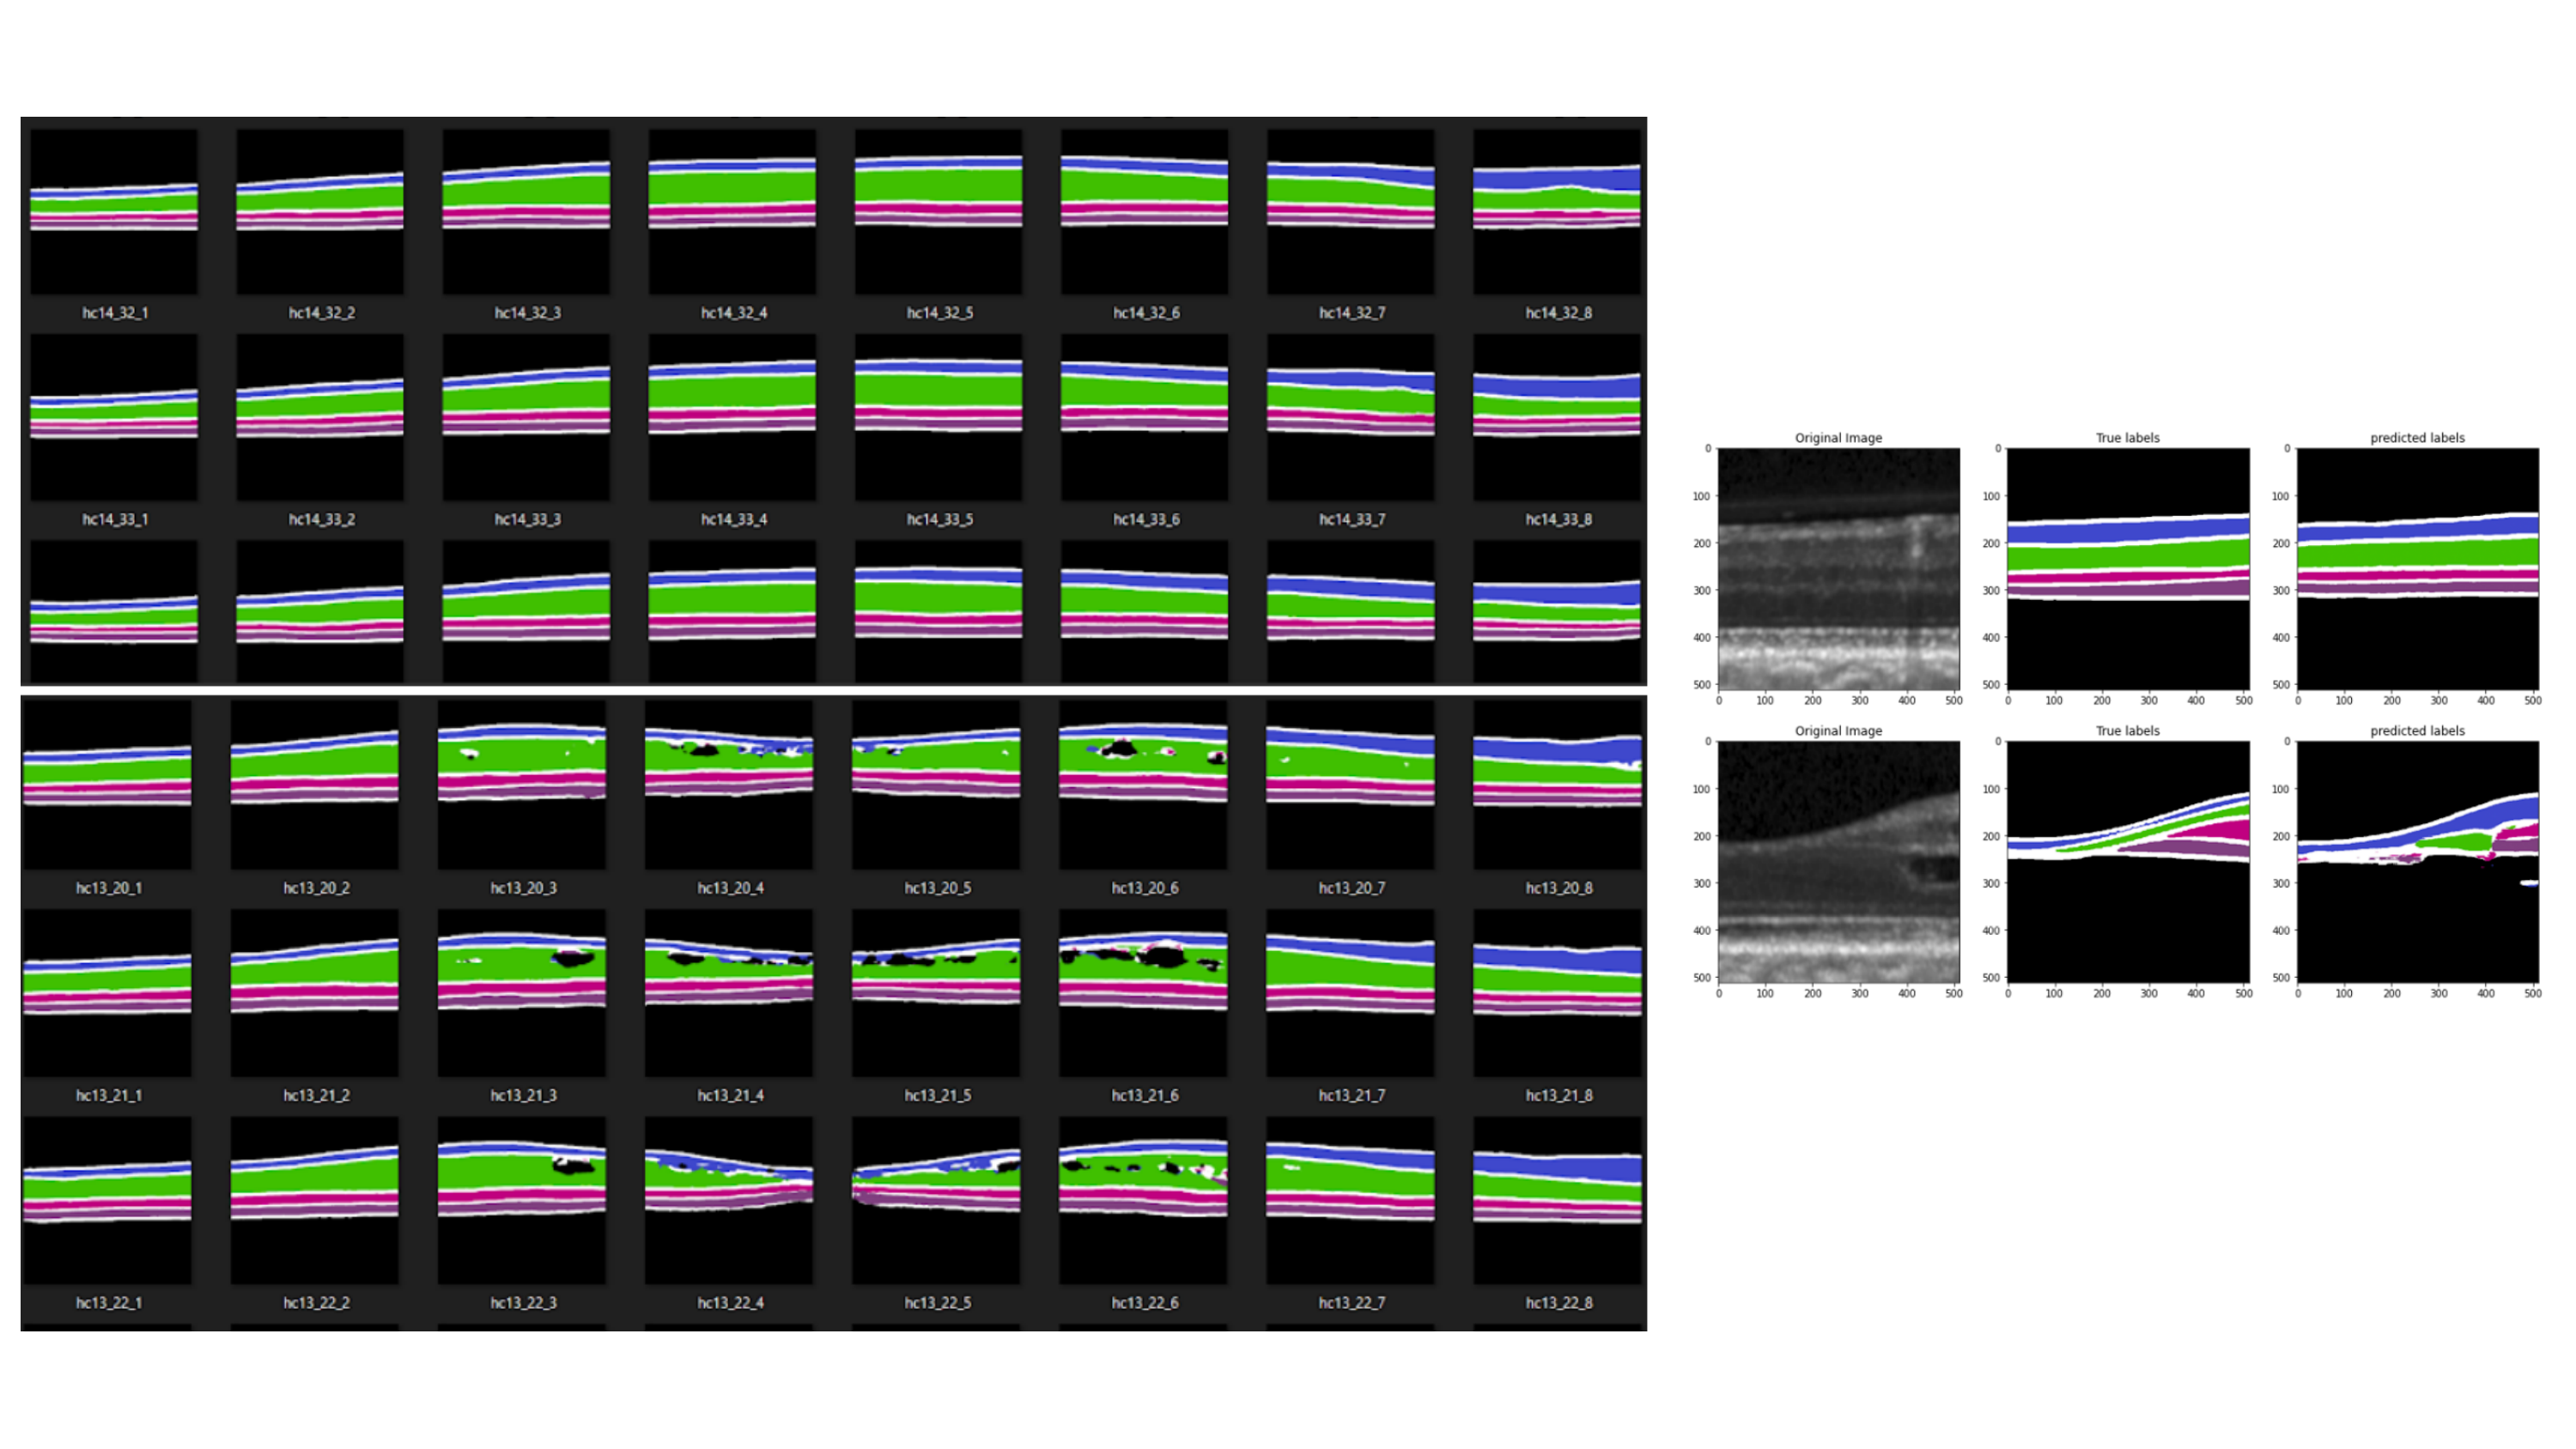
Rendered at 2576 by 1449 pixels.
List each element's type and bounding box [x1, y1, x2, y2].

picture [21, 117, 1652, 1331]
picture [1682, 427, 2555, 1021]
